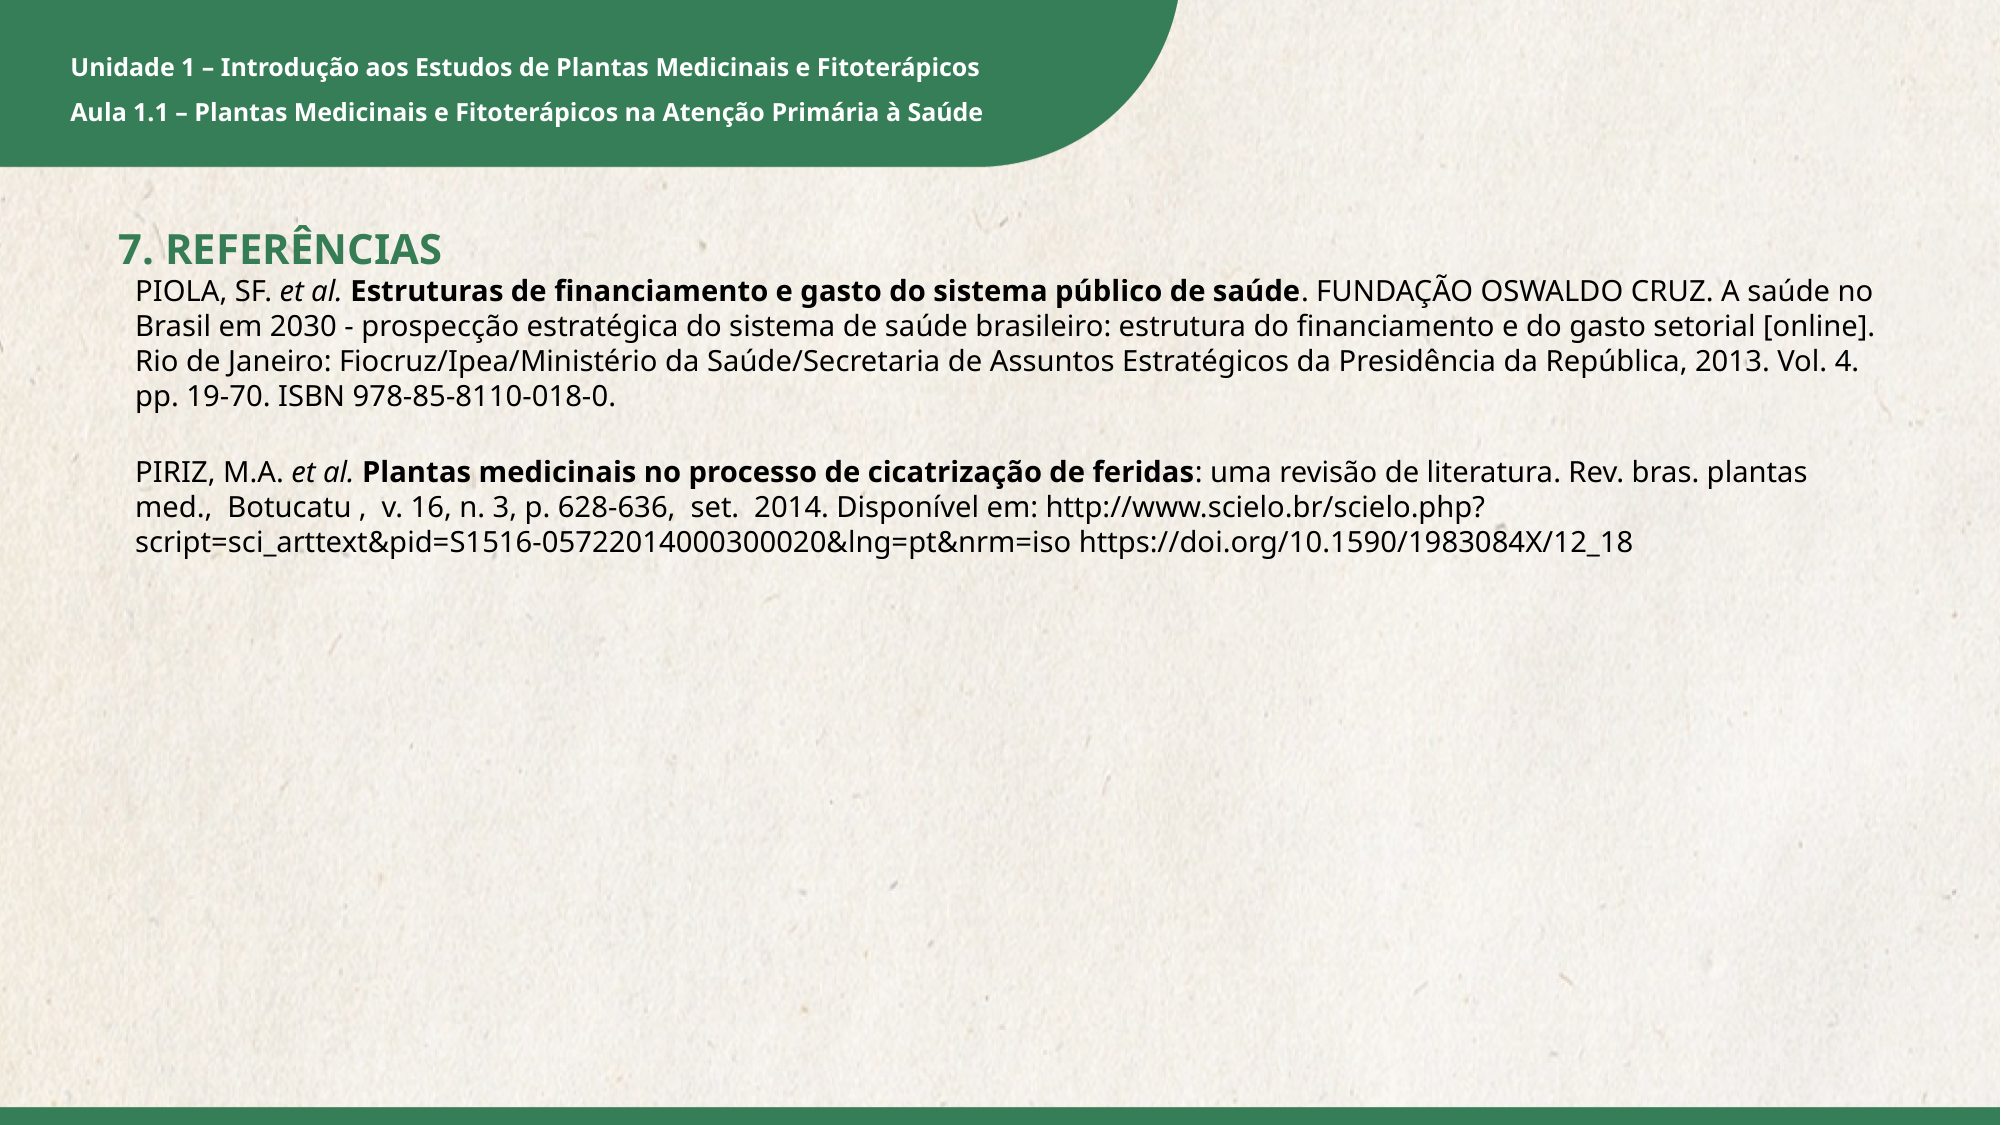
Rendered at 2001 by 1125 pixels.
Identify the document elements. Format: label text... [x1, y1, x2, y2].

picture [0, 0, 2000, 1125]
text_box 7. REFERÊNCIAS [103, 215, 489, 291]
text_box PIOLA, SF. et al. Estruturas de financiamento e gasto do sistema público de saúde. FUNDAÇÃO OSWALDO CRUZ. A saúde no Brasil em 2030 - prospecção estratégica do sistema de saúde brasileiro: estrutura do financiamento e do gasto setorial [online]. Rio de Janeiro: Fiocruz/Ipea/Ministério da Saúde/Secretaria de Assuntos Estratégicos da Presidência da República, 2013. Vol. 4. pp. 19-70. ISBN 978-85-8110-018-0. PIRIZ, M.A. et al. Plantas medicinais no processo de cicatrização de feridas: uma revisão de literatura. Rev. bras. plantas med., Botucatu , v. 16, n. 3, p. 628-636, set. 2014. Disponível em: http://www.scielo.br/scielo.php?script=sci_arttext&pid=S1516-05722014000300020&lng=pt&nrm=iso https://doi.org/10.1590/1983084X/12_18 [120, 264, 1892, 567]
